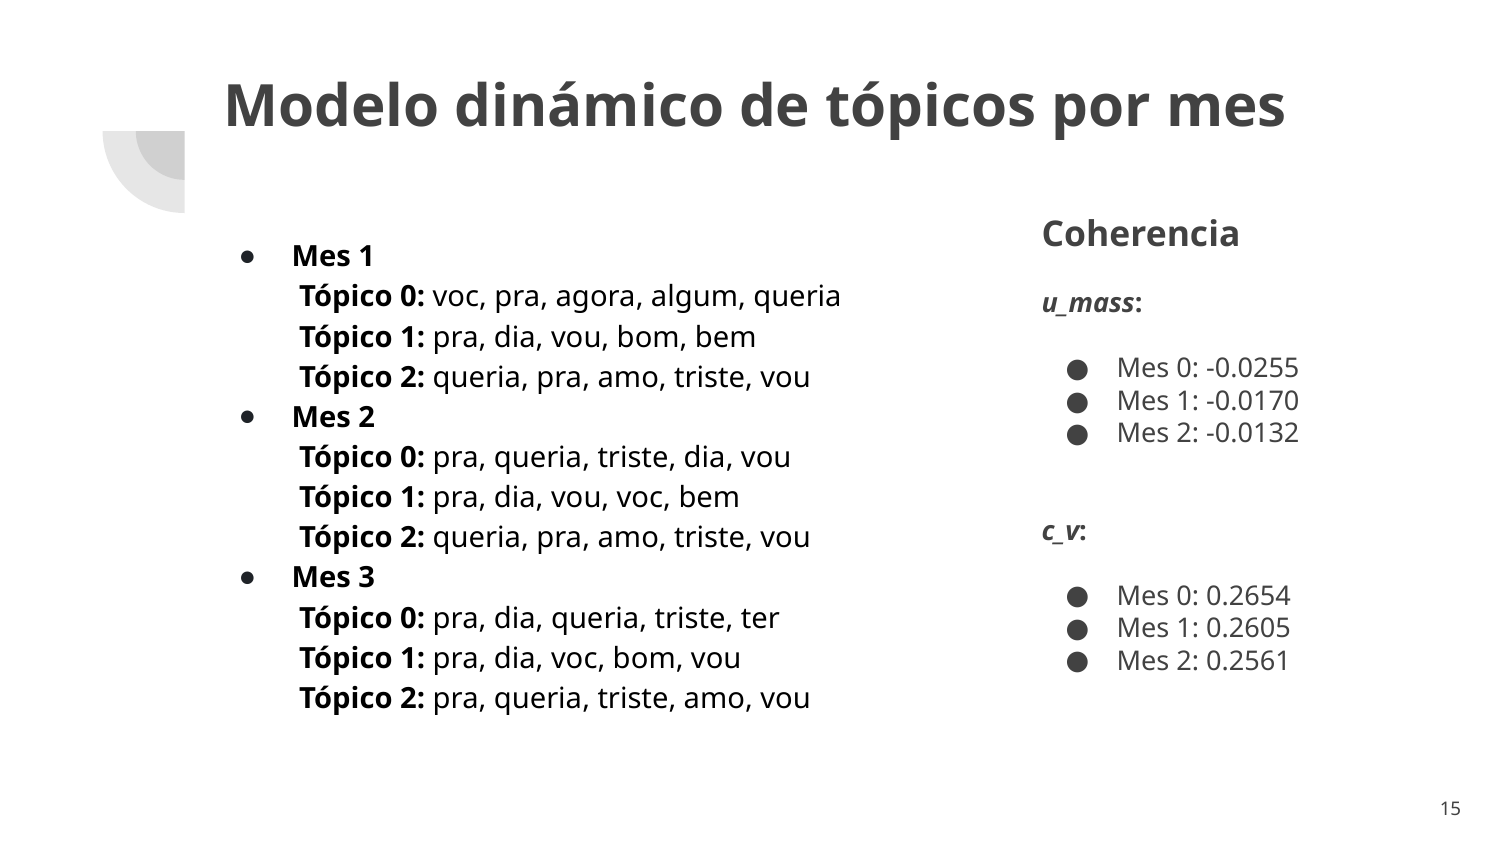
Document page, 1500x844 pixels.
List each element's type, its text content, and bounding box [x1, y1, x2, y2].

slide_number ‹#› [1386, 777, 1477, 842]
text_box Coherencia u_mass: Mes 0: -0.0255 Mes 1: -0.0170 Mes 2: -0.0132 c_v: Mes 0: 0.2654 Mes 1: 0.2605 Mes 2: 0.2561 [1026, 195, 1347, 680]
title Modelo dinámico de tópicos por mes [208, 53, 1362, 218]
text_box Mes 1 Tópico 0: voc, pra, agora, algum, queria Tópico 1: pra, dia, vou, bom, bem Tópico 2: queria, pra, amo, triste, vou Mes 2 Tópico 0: pra, queria, triste, dia, vou Tópico 1: pra, dia, vou, voc, bem Tópico 2: queria, pra, amo, triste, vou Mes 3 Tópico 0: pra, dia, queria, triste, ter Tópico 1: pra, dia, voc, bom, vou Tópico 2: pra, queria, triste, amo, vou [201, 217, 1047, 730]
